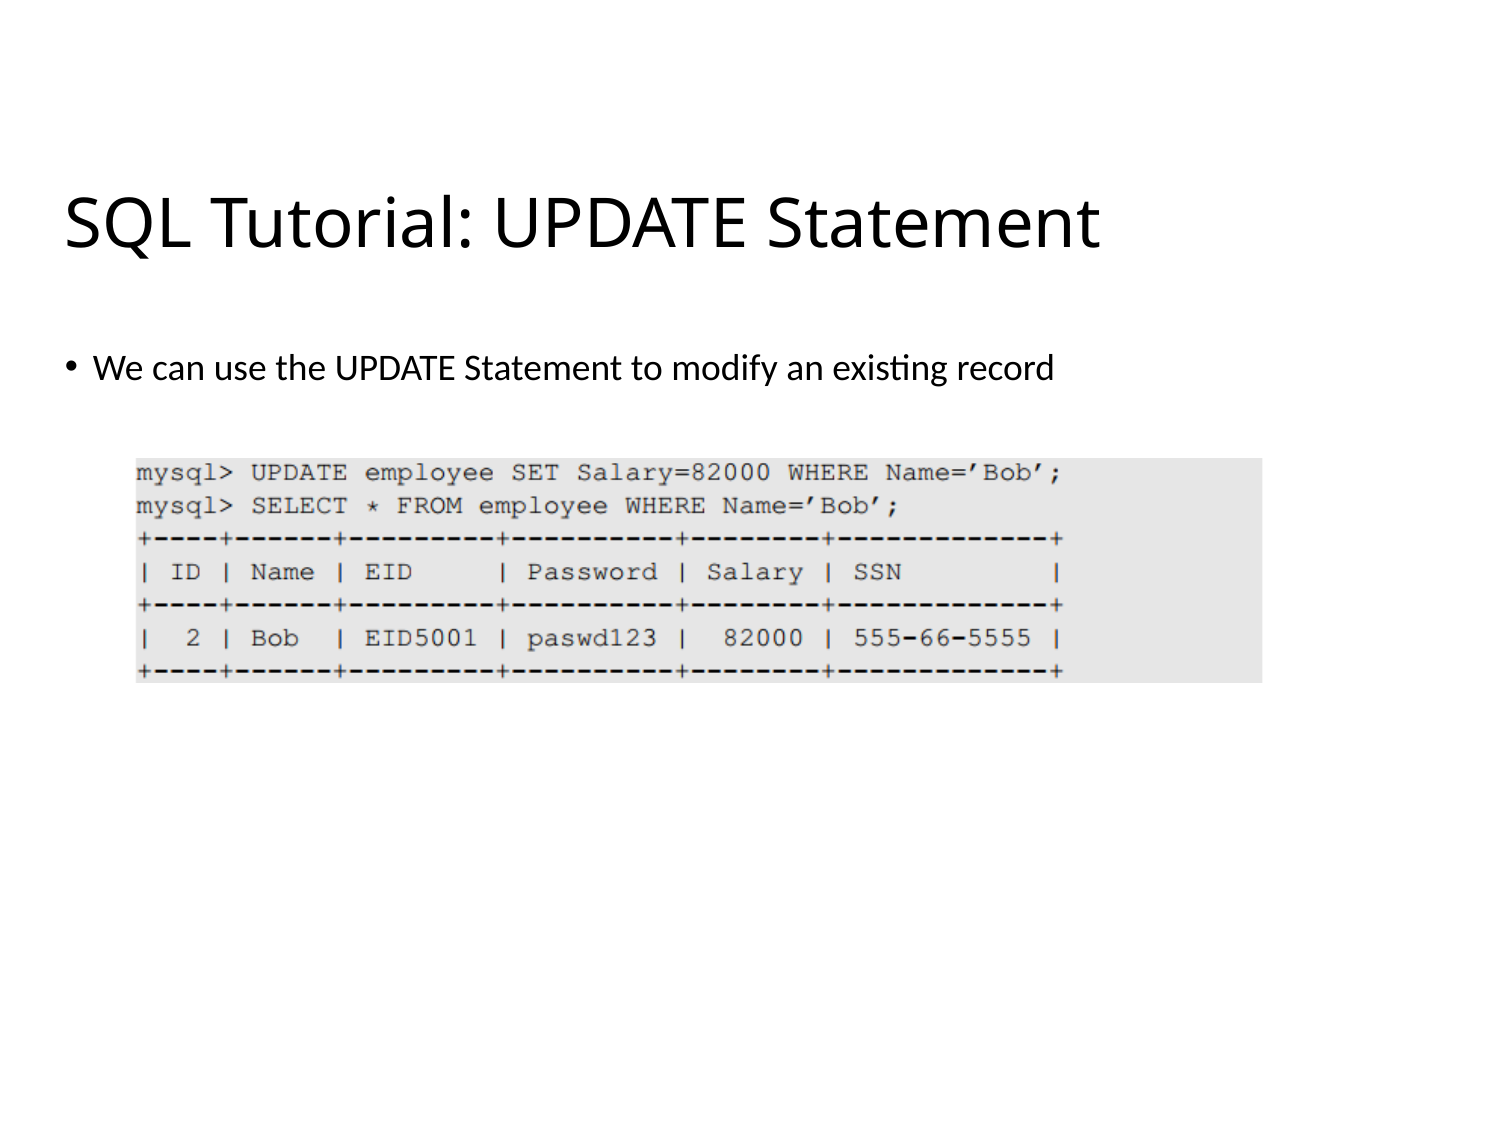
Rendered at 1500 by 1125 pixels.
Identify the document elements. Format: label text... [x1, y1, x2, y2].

picture [133, 458, 1263, 683]
title SQL Tutorial: UPDATE Statement [49, 143, 1397, 279]
list We can use the UPDATE Statement to modify an existing record [49, 279, 1397, 966]
